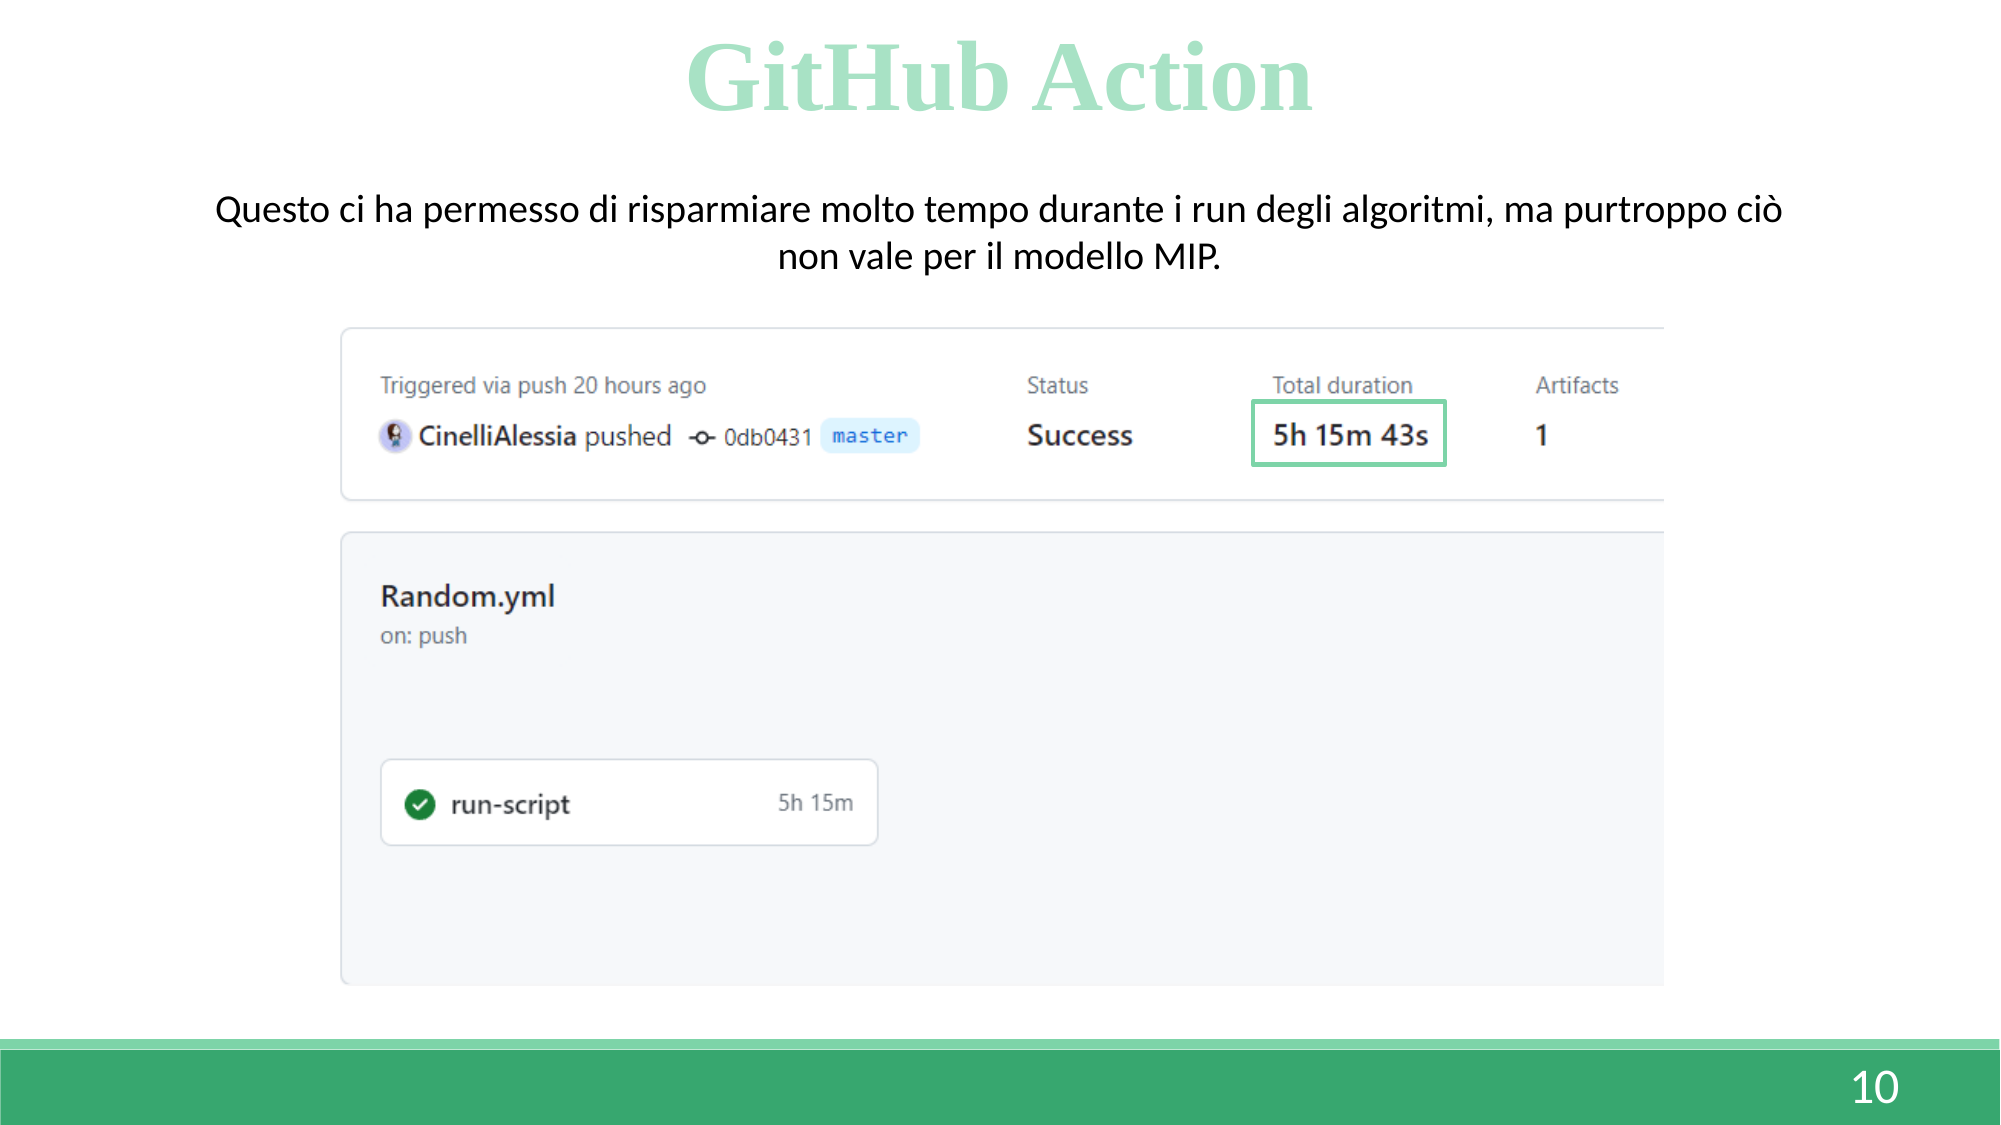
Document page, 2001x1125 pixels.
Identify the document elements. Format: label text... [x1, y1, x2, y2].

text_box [335, 322, 1665, 986]
slide_number 10 [1699, 1053, 1916, 1114]
title GitHub Action [0, 11, 2000, 139]
text_box Questo ci ha permesso di risparmiare molto tempo durante i run degli algoritmi, ma purtroppo ciò non vale per il modello MIP. [168, 175, 1832, 285]
